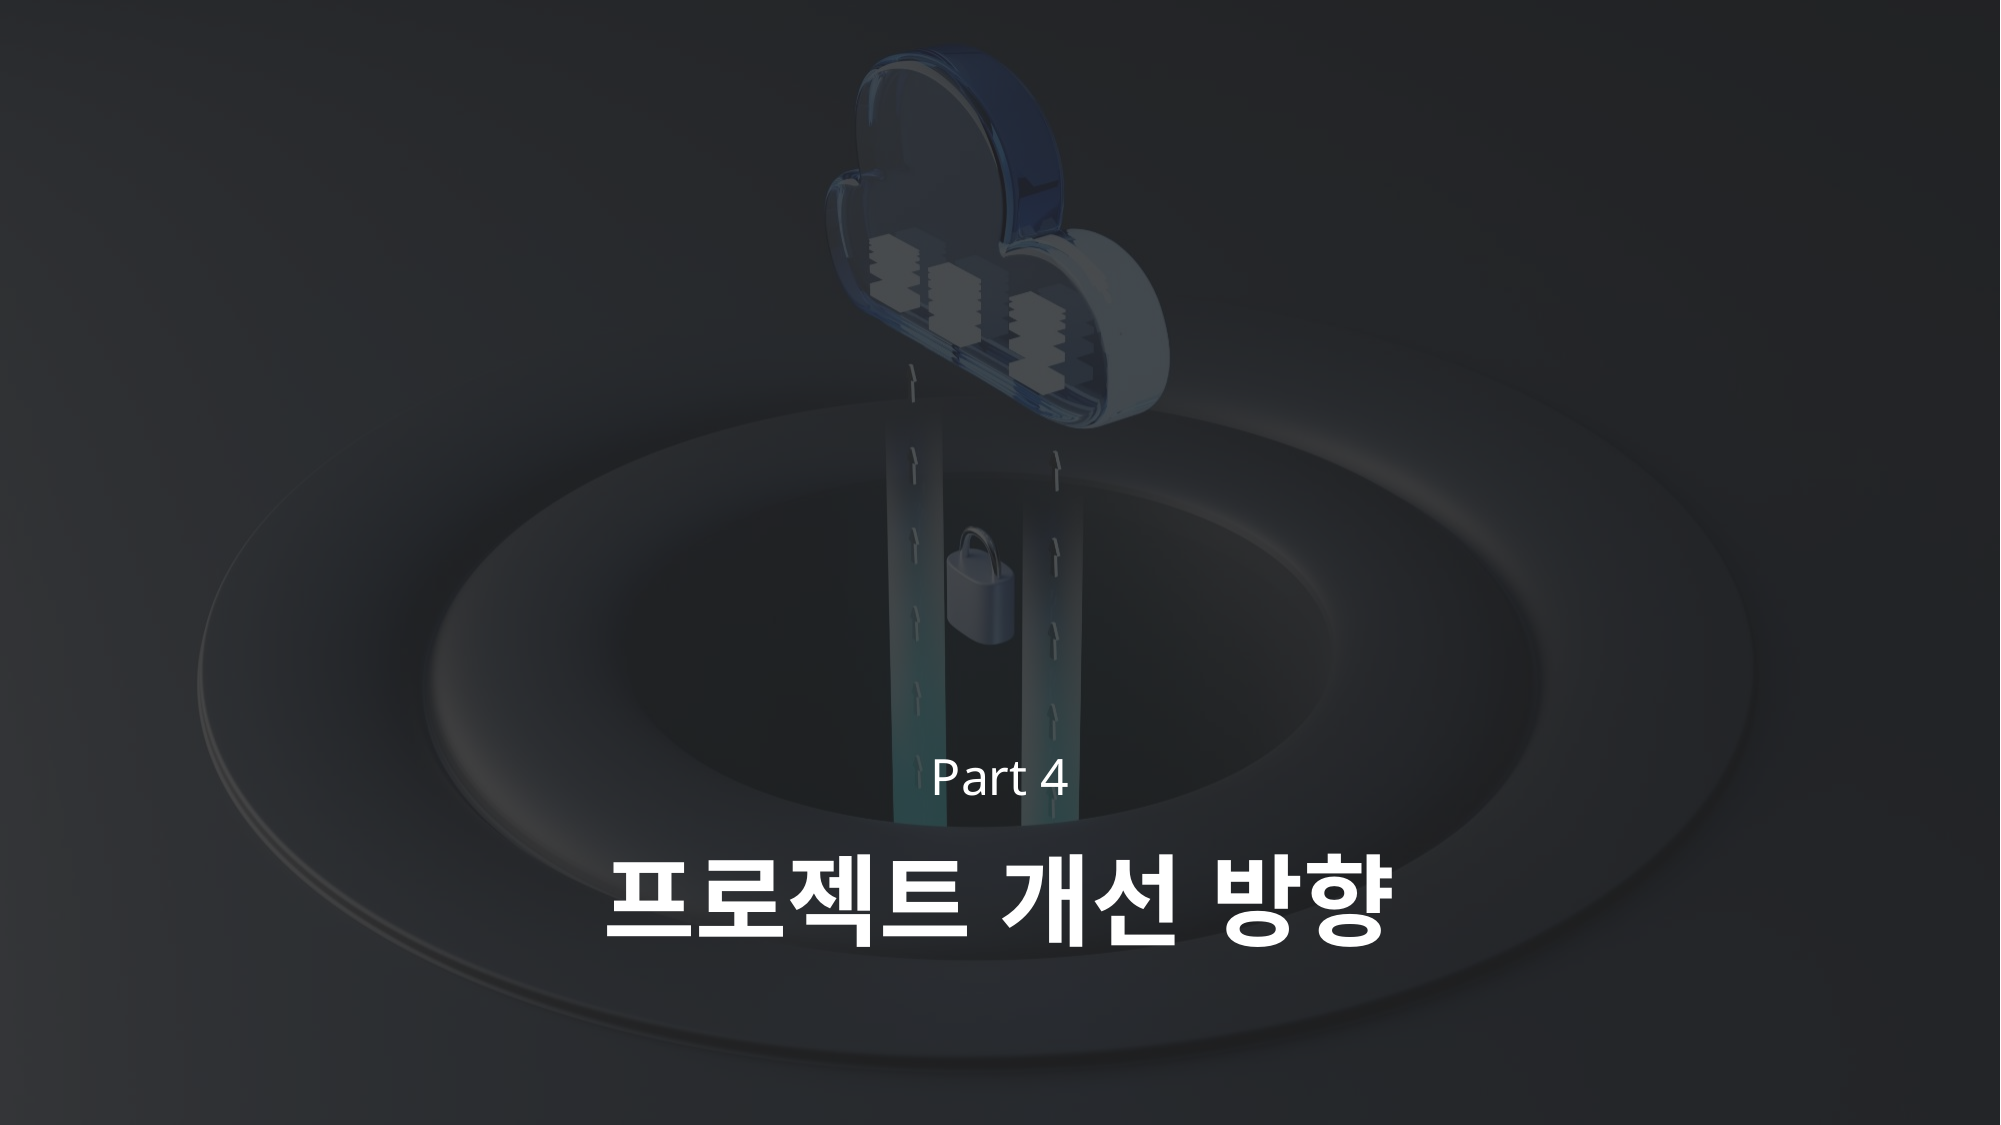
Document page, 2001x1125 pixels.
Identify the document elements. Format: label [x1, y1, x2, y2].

picture [0, 0, 2000, 1125]
text_box [579, 737, 1421, 968]
